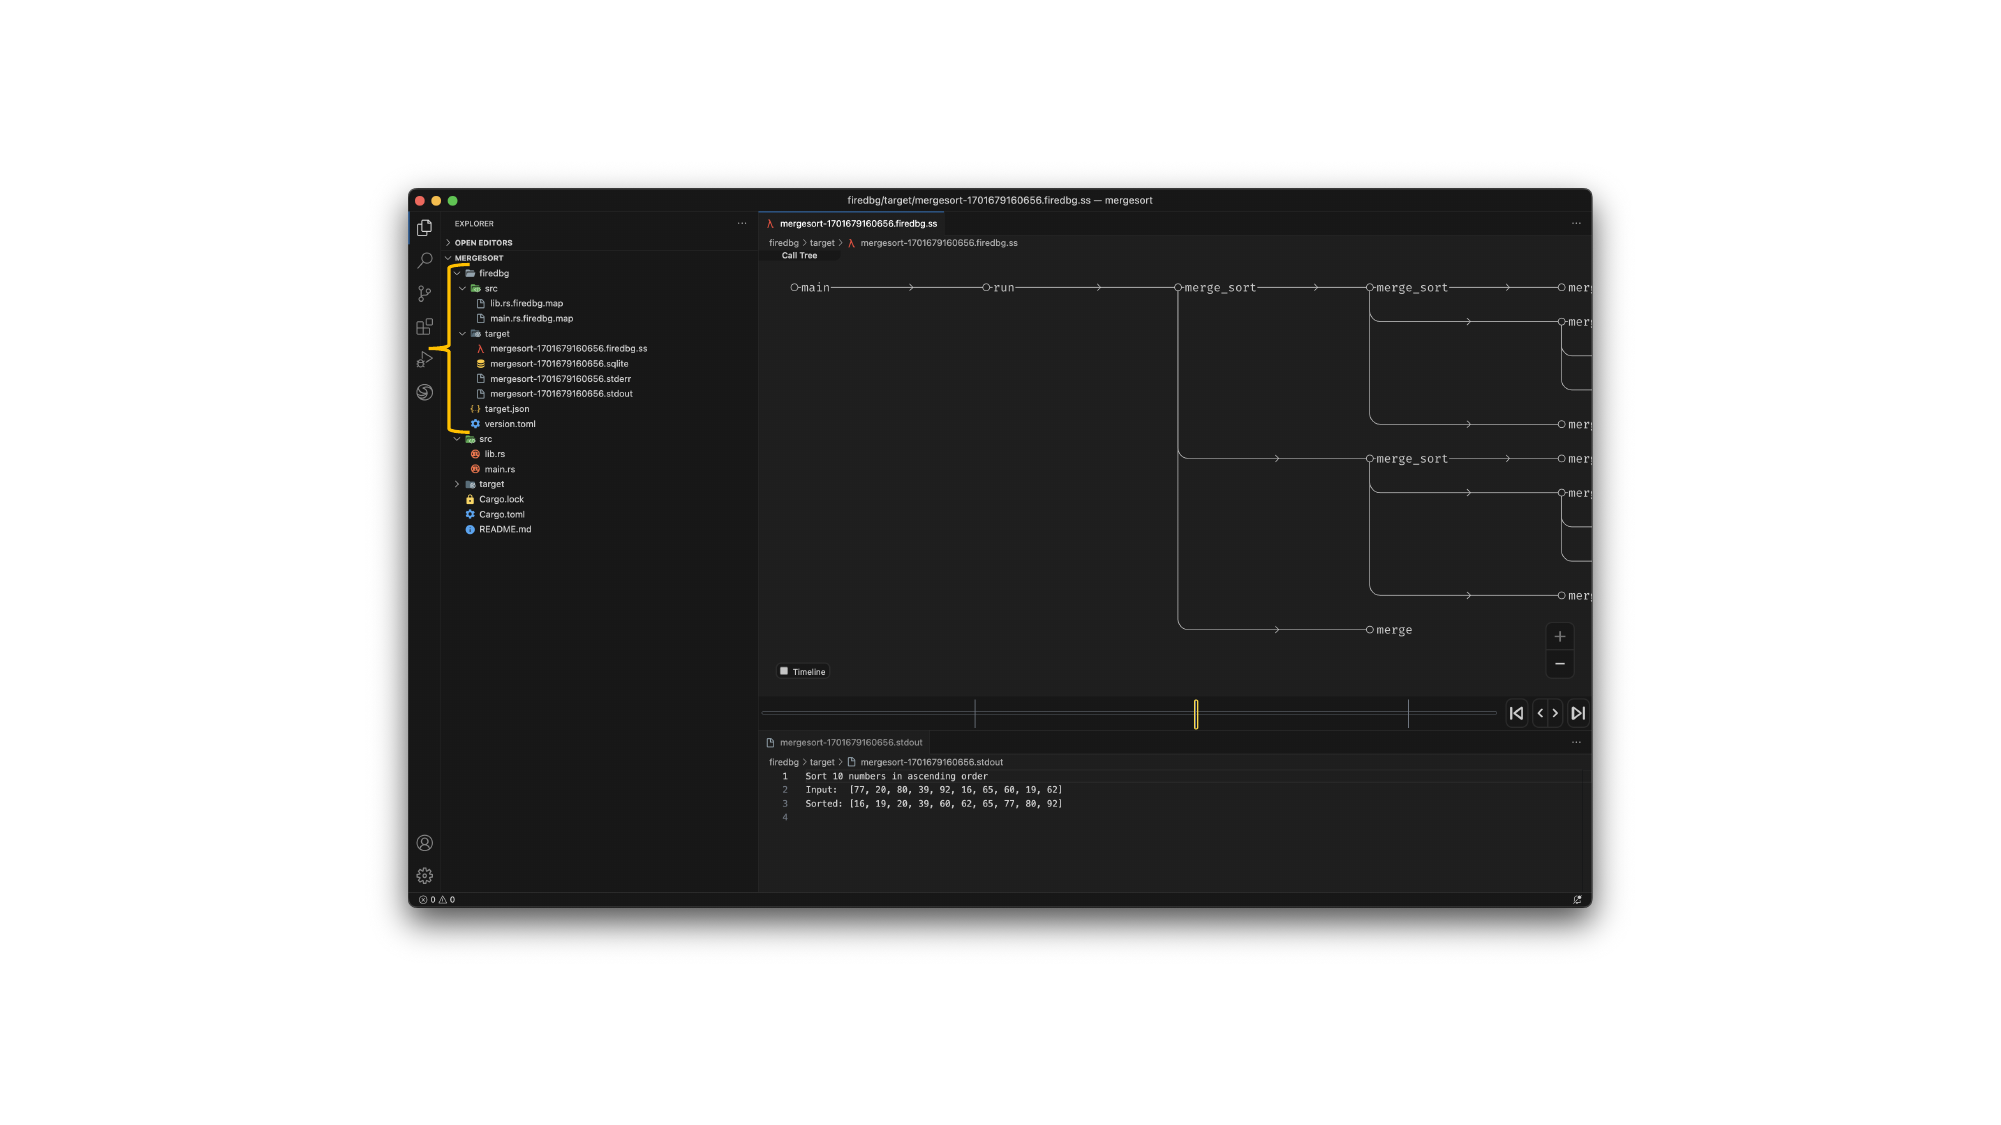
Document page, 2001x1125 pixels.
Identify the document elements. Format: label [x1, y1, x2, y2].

picture [362, 156, 1638, 968]
